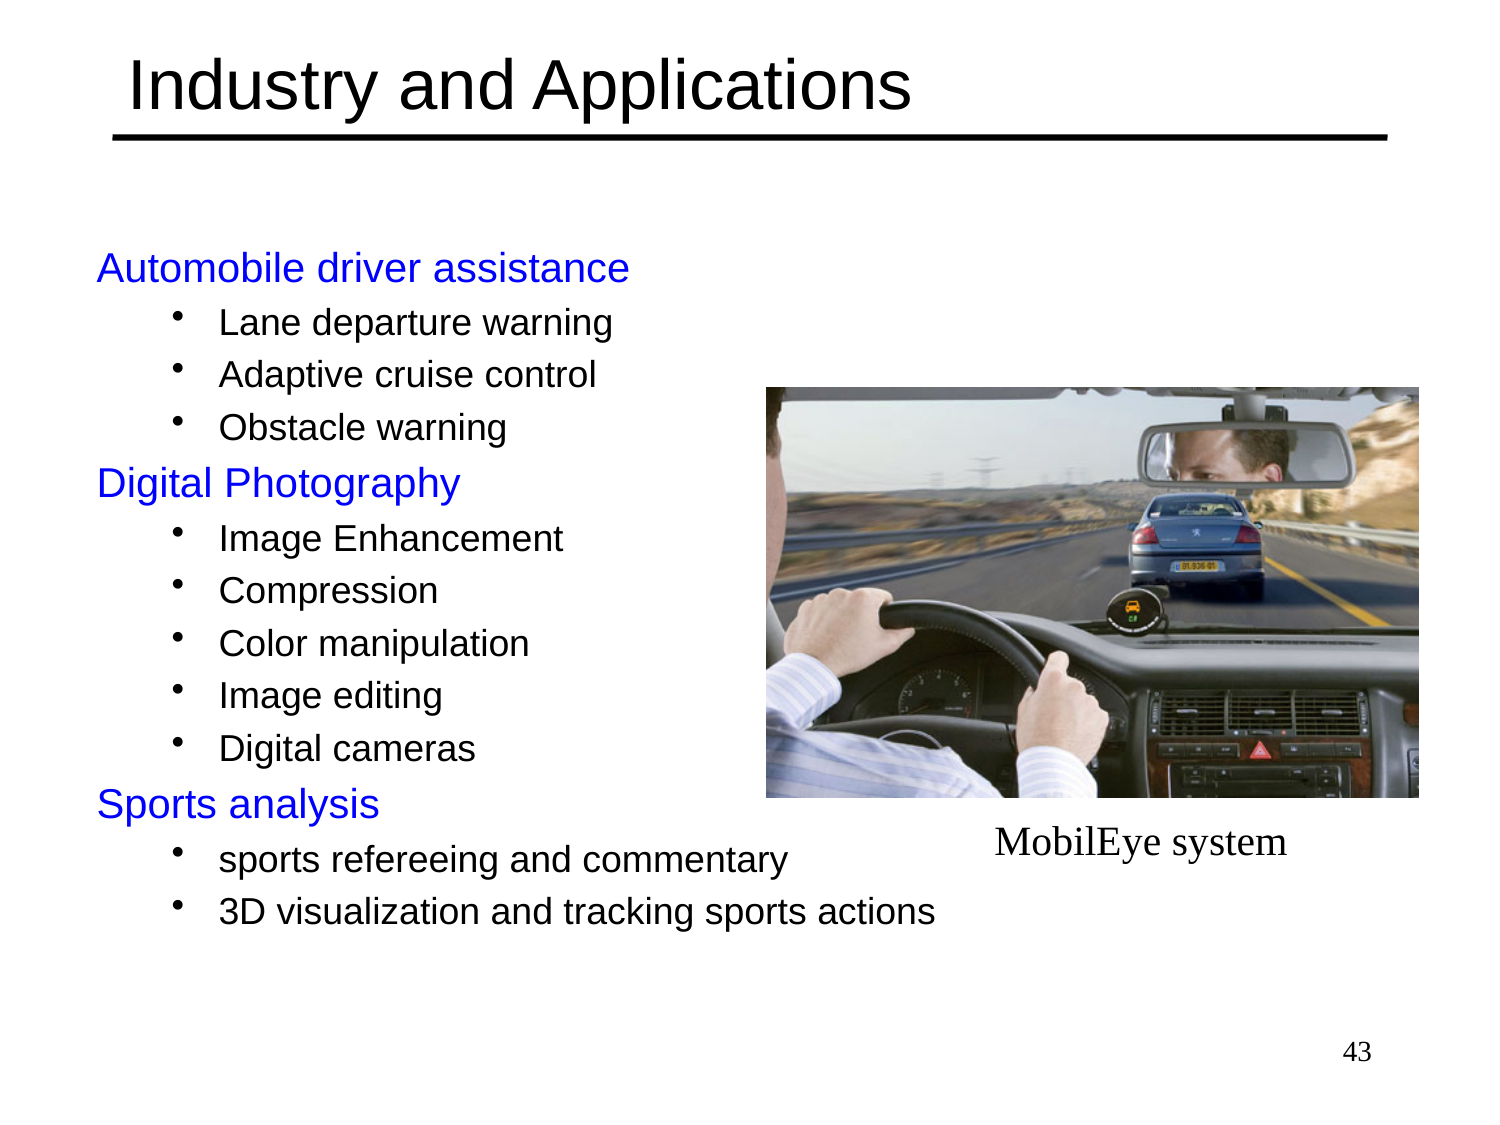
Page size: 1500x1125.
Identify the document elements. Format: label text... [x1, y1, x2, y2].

text_box MobilEye system [979, 805, 1303, 871]
picture [766, 387, 1419, 799]
title Industry and Applications [112, 12, 1388, 150]
list Automobile driver assistance Lane departure warning Adaptive cruise control Obstacle warning Digital Photography Image Enhancement Compression Color manipulation Image editing Digital cameras Sports analysis sports refereeing and commentary 3D visualization and tracking sports actions [81, 232, 1432, 1064]
slide_number 43 [1074, 1025, 1388, 1100]
